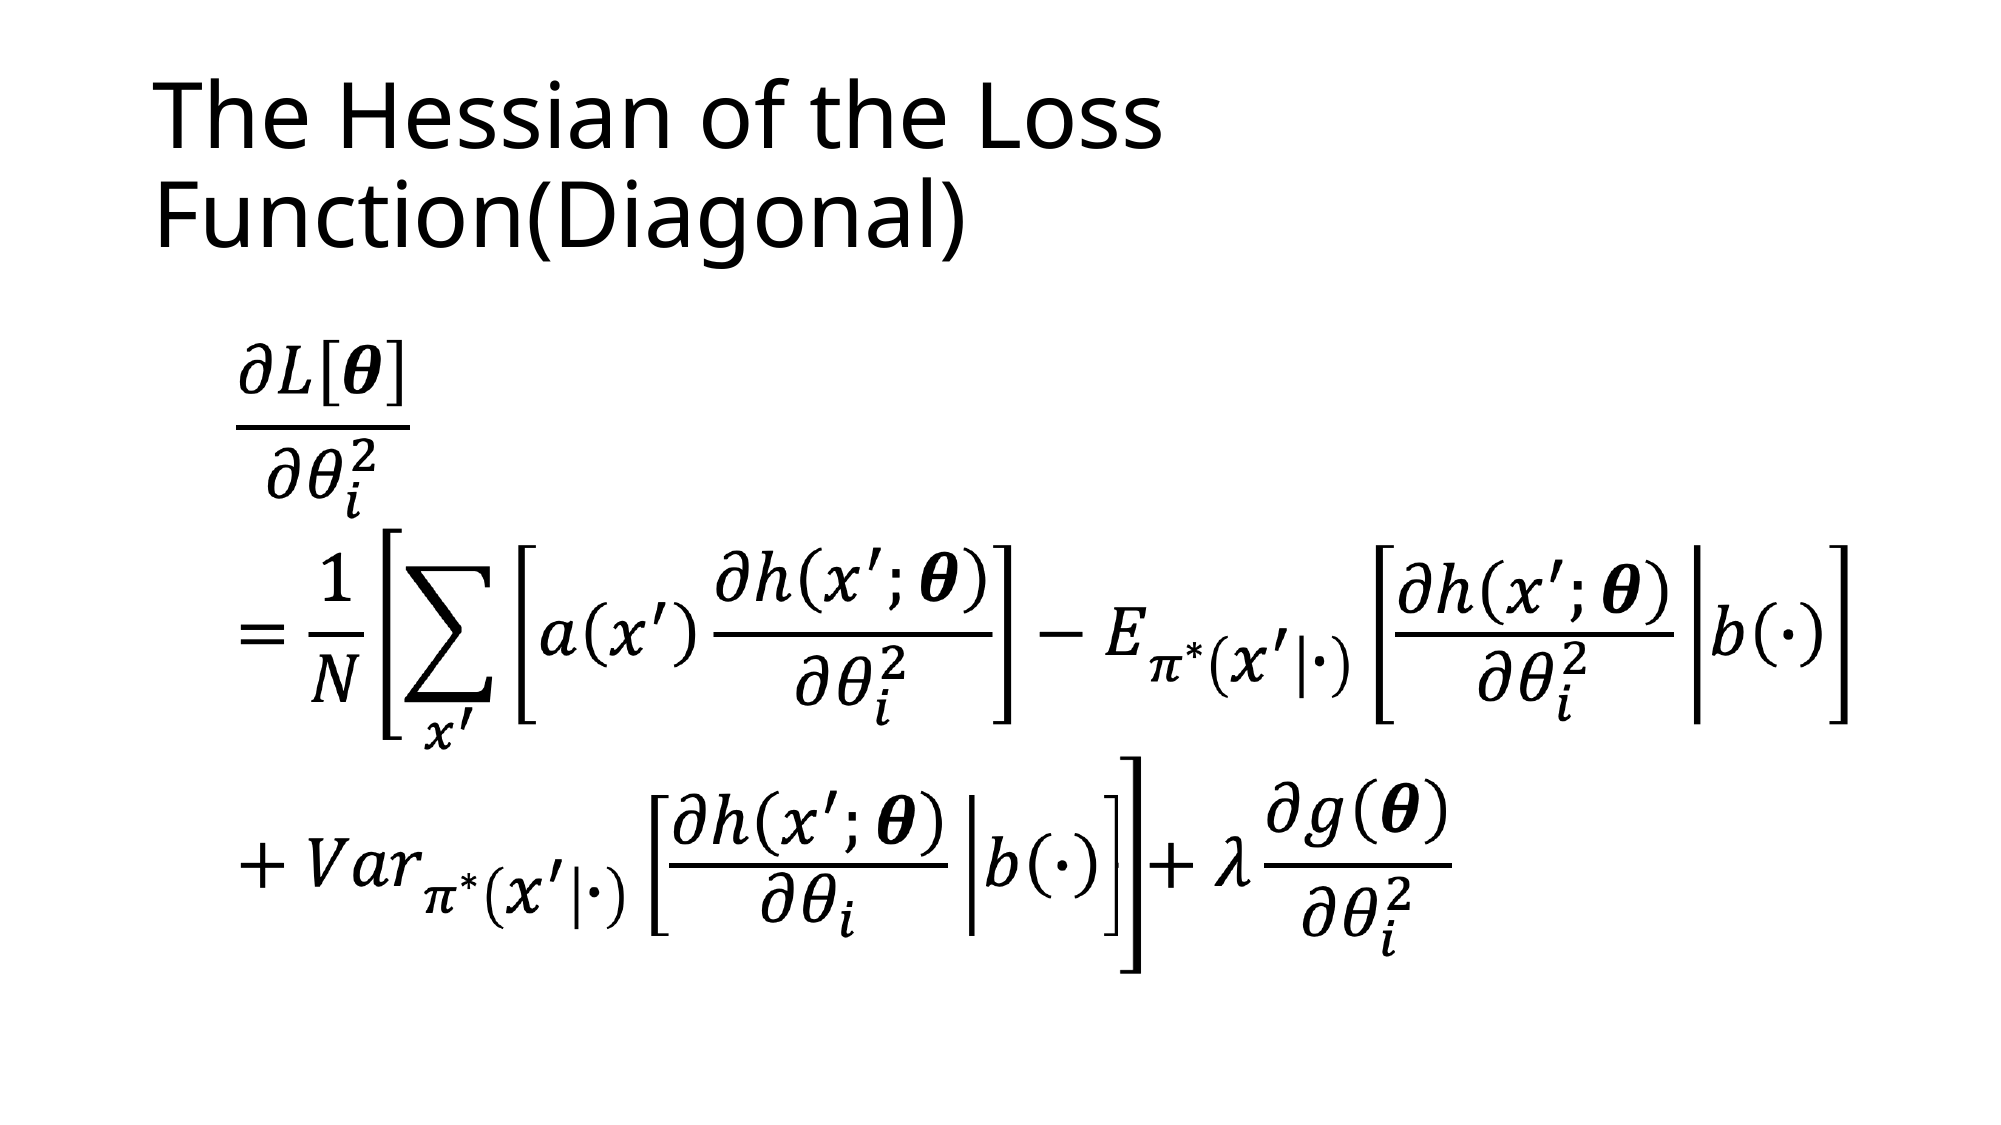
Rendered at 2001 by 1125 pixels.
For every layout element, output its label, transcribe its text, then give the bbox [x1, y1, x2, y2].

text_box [226, 331, 1863, 993]
title The Hessian of the Loss Function(Diagonal) [137, 59, 1863, 278]
